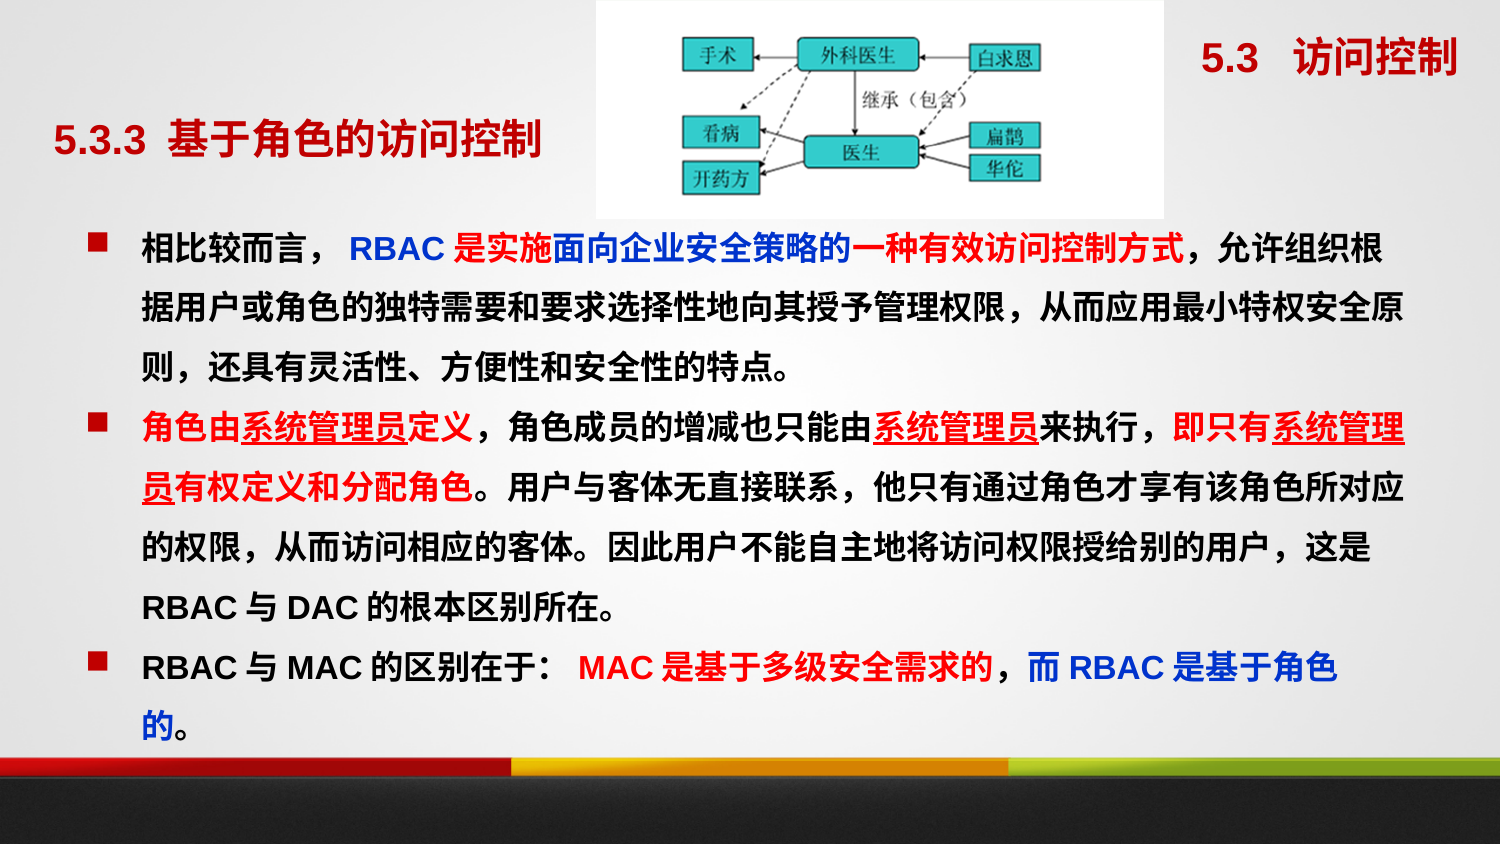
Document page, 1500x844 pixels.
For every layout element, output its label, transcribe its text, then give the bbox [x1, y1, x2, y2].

list 相比较而言，RBAC是实施面向企业安全策略的一种有效访问控制方式，允许组织根据用户或角色的独特需要和要求选择性地向其授予管理权限，从而应用最小特权安全原则，还具有灵活性、方便性和安全性的特点。 角色由系统管理员定义，角色成员的增减也只能由系统管理员来执行，即只有系统管理员有权定义和分配角色。用户与客体无直接联系，他只有通过角色才享有该角色所对应的权限，从而访问相应的客体。因此用户不能自主地将访问权限授给别的用户，这是RBAC与DAC的根本区别所在。 RBAC与MAC的区别在于：MAC是基于多级安全需求的，而RBAC是基于角色的。 [70, 199, 1421, 704]
picture [0, 0, 1500, 844]
text_box 5.3.3 基于角色的访问控制 [35, 105, 563, 164]
text_box 5.3 访问控制 [1183, 23, 1477, 82]
